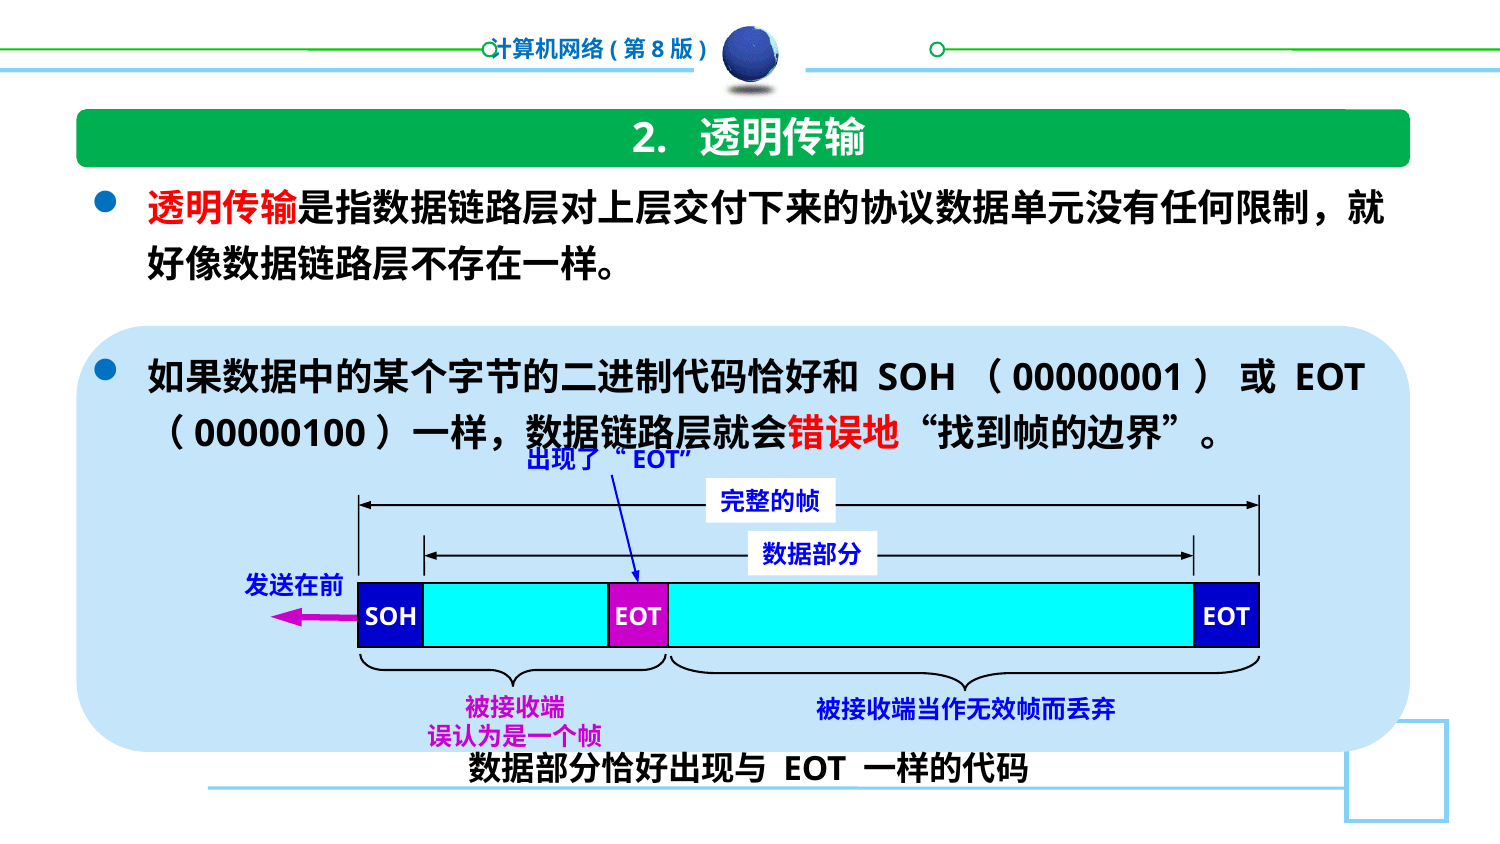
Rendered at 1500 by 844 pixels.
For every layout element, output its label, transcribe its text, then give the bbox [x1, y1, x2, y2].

picture [720, 24, 780, 100]
text_box 透明传输是指数据链路层对上层交付下来的协议数据单元没有任何限制，就好像数据链路层不存在一样。 如果数据中的某个字节的二进制代码恰好和 SOH（00000001） 或 EOT （00000100）一样，数据链路层就会错误地“找到帧的边界”。 [76, 165, 1410, 462]
text_box [882, 109, 1411, 168]
text_box [76, 109, 616, 168]
text_box 数据部分恰好出现与 EOT 一样的代码 [447, 768, 1051, 795]
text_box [219, 435, 1260, 760]
text_box [1265, 379, 1413, 754]
text_box 2. 透明传输 [616, 103, 882, 169]
text_box [74, 381, 213, 754]
